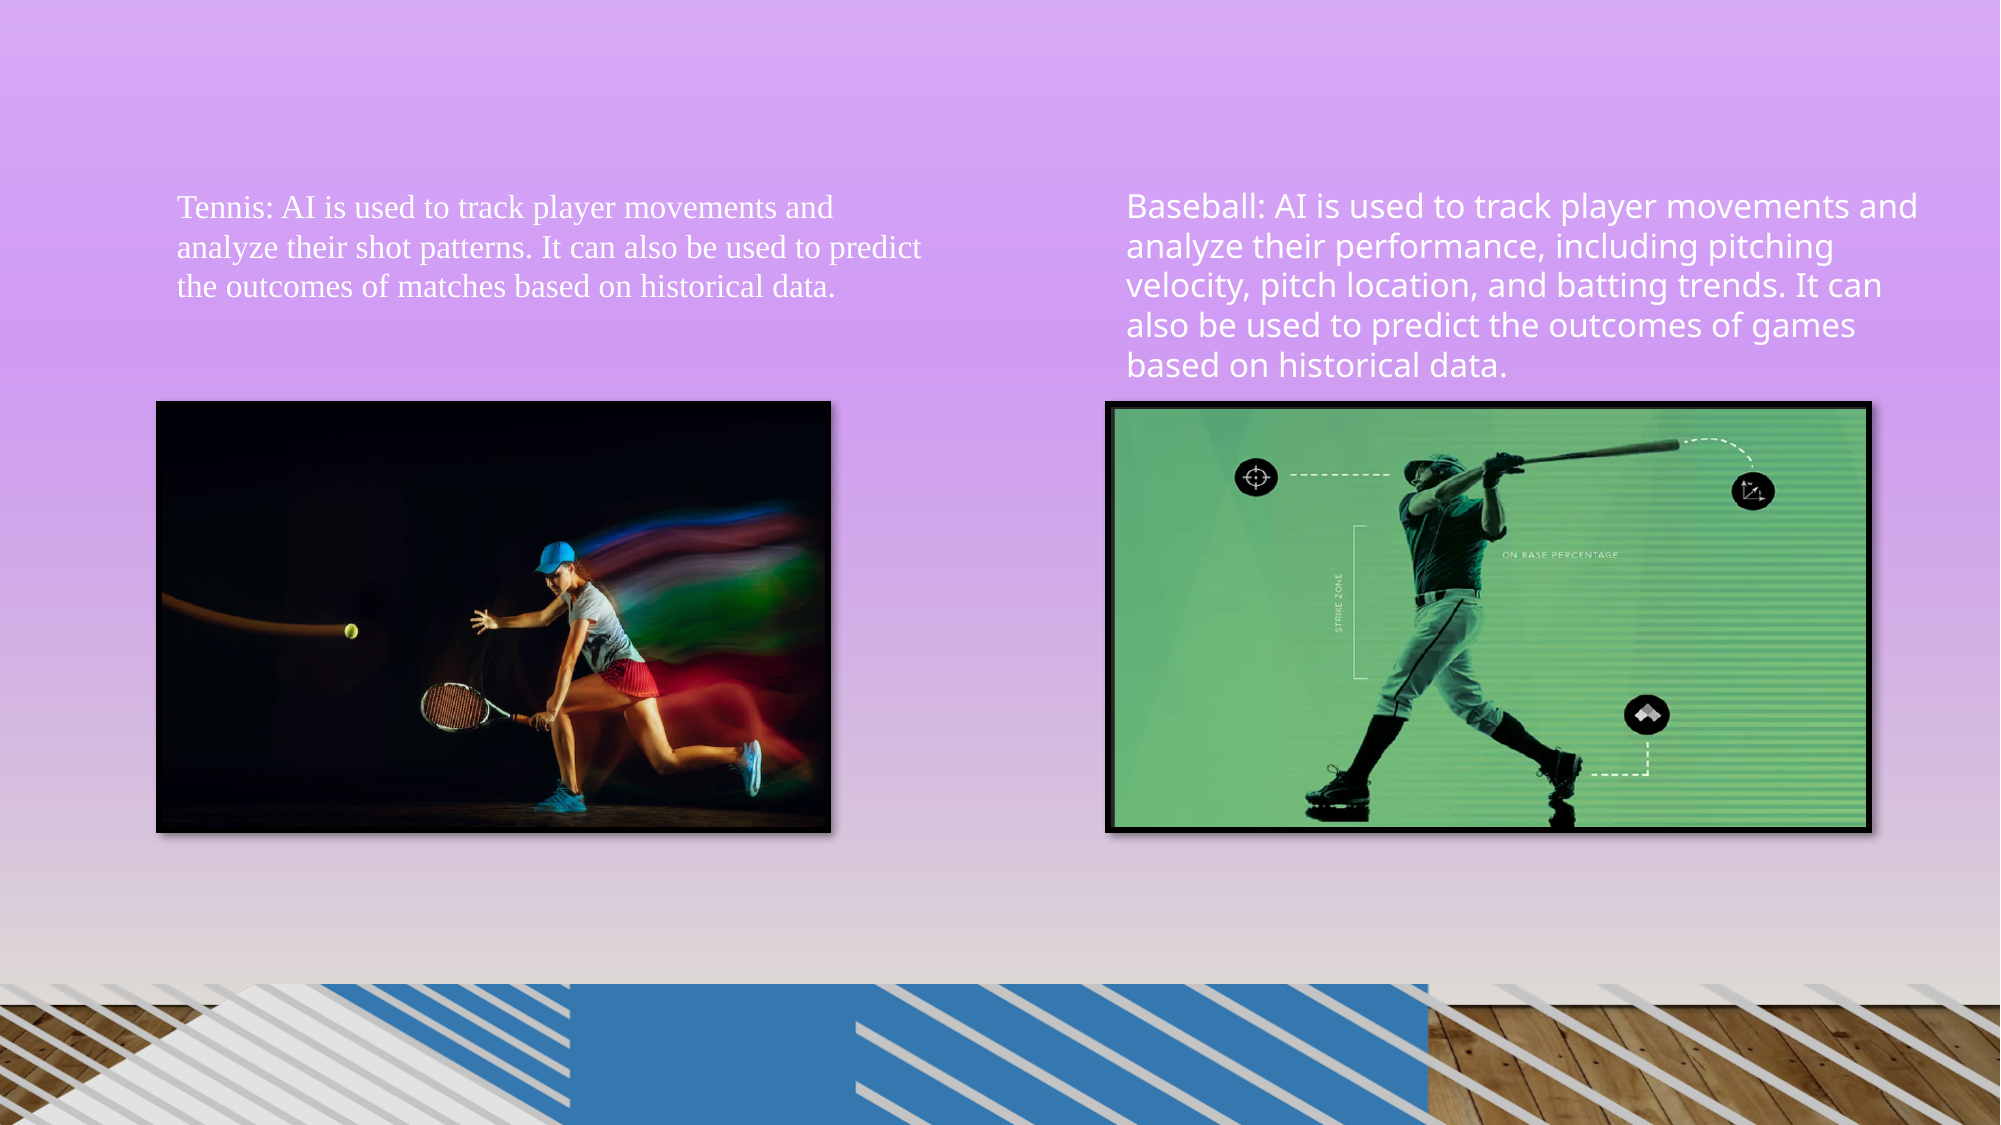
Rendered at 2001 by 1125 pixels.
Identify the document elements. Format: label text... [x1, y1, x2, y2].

picture [161, 406, 826, 827]
text_box Baseball: AI is used to track player movements and analyze their performance, including pitching velocity, pitch location, and batting trends. It can also be used to predict the outcomes of games based on historical data. [1111, 177, 1949, 437]
text_box Tennis: AI is used to track player movements and analyze their shot patterns. It can also be used to predict the outcomes of matches based on historical data. [162, 177, 951, 312]
picture [0, 984, 2000, 1125]
picture [1110, 406, 1866, 827]
